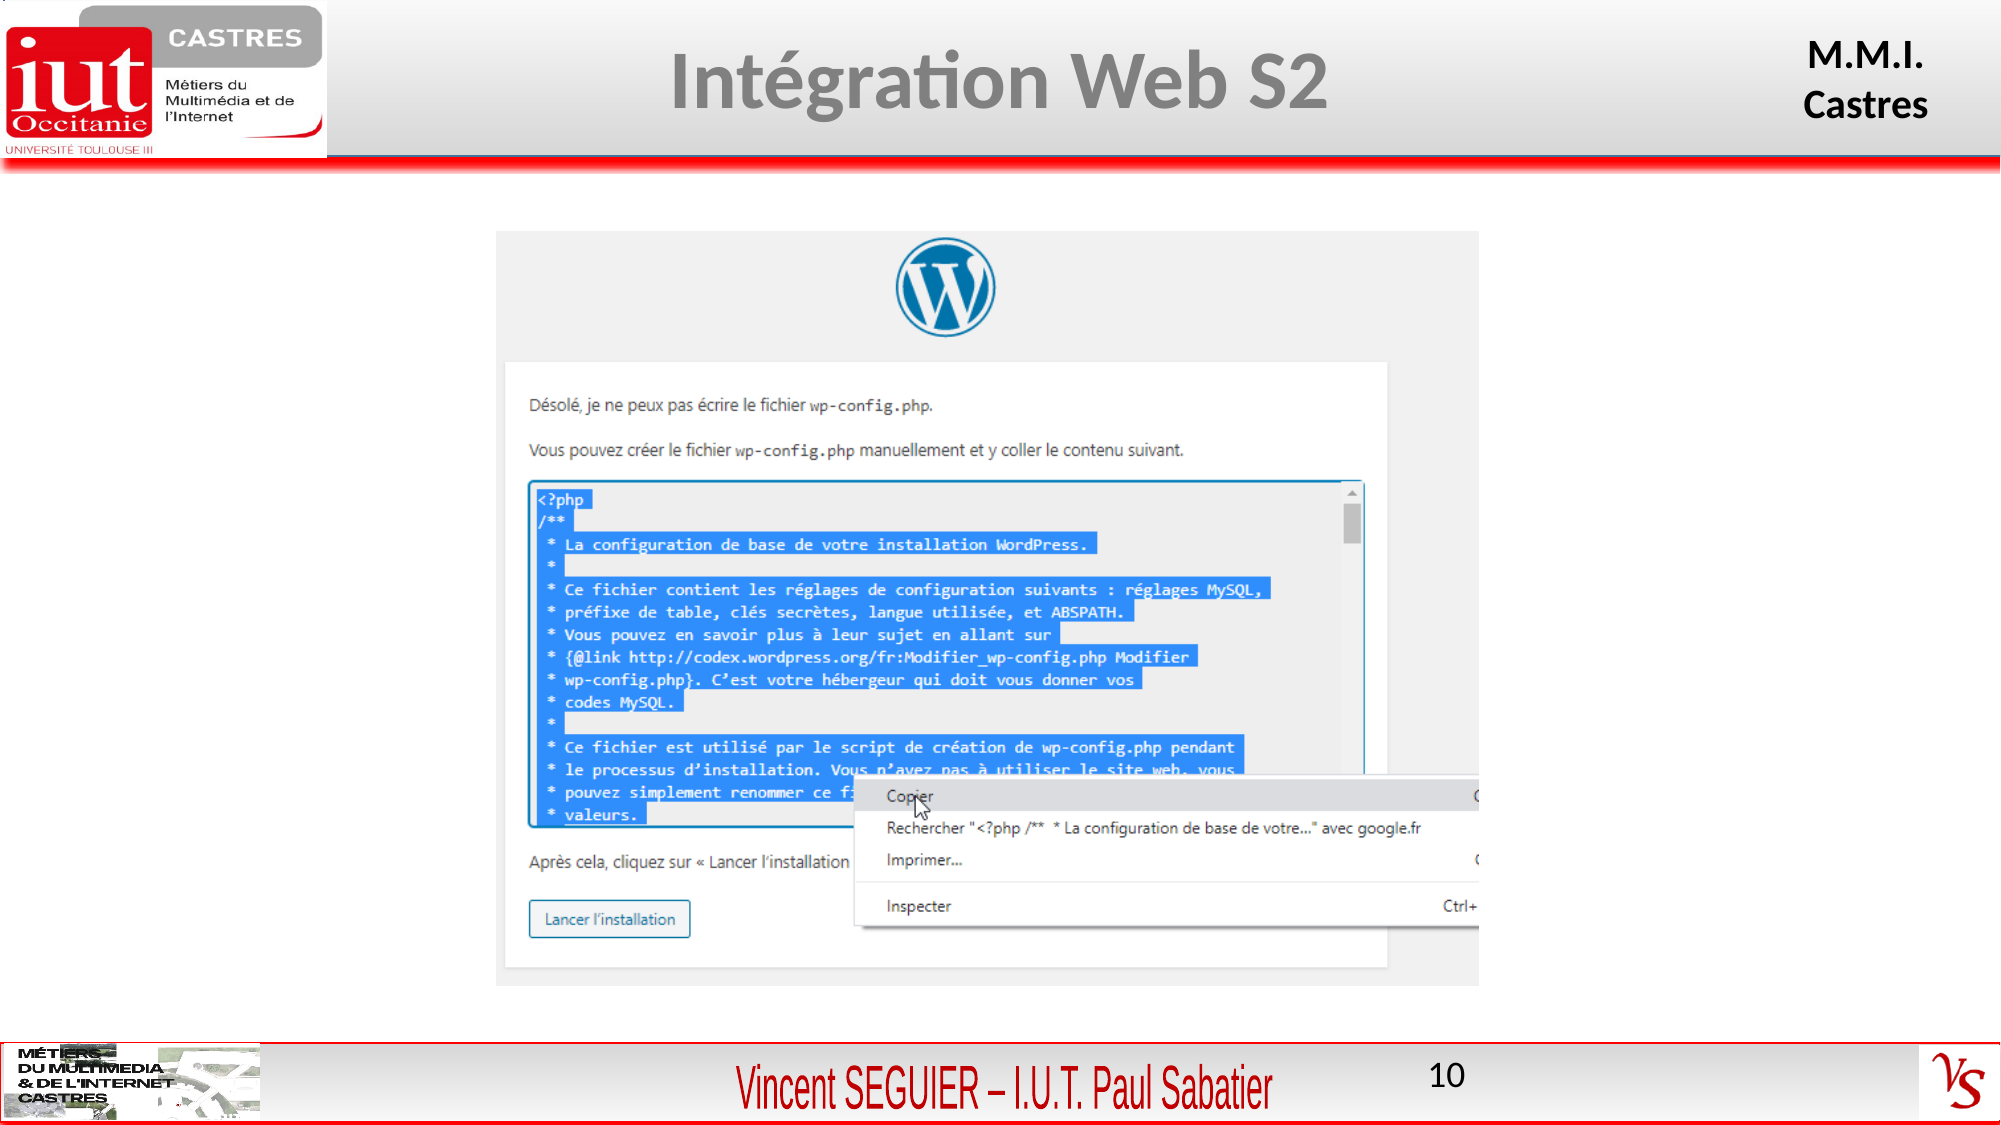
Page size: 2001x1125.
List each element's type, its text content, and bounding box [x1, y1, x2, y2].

picture [496, 231, 1479, 986]
slide_number 10 [1412, 1042, 1863, 1103]
picture [4, 1043, 260, 1120]
picture [0, 1, 327, 158]
picture [1919, 1045, 2000, 1120]
